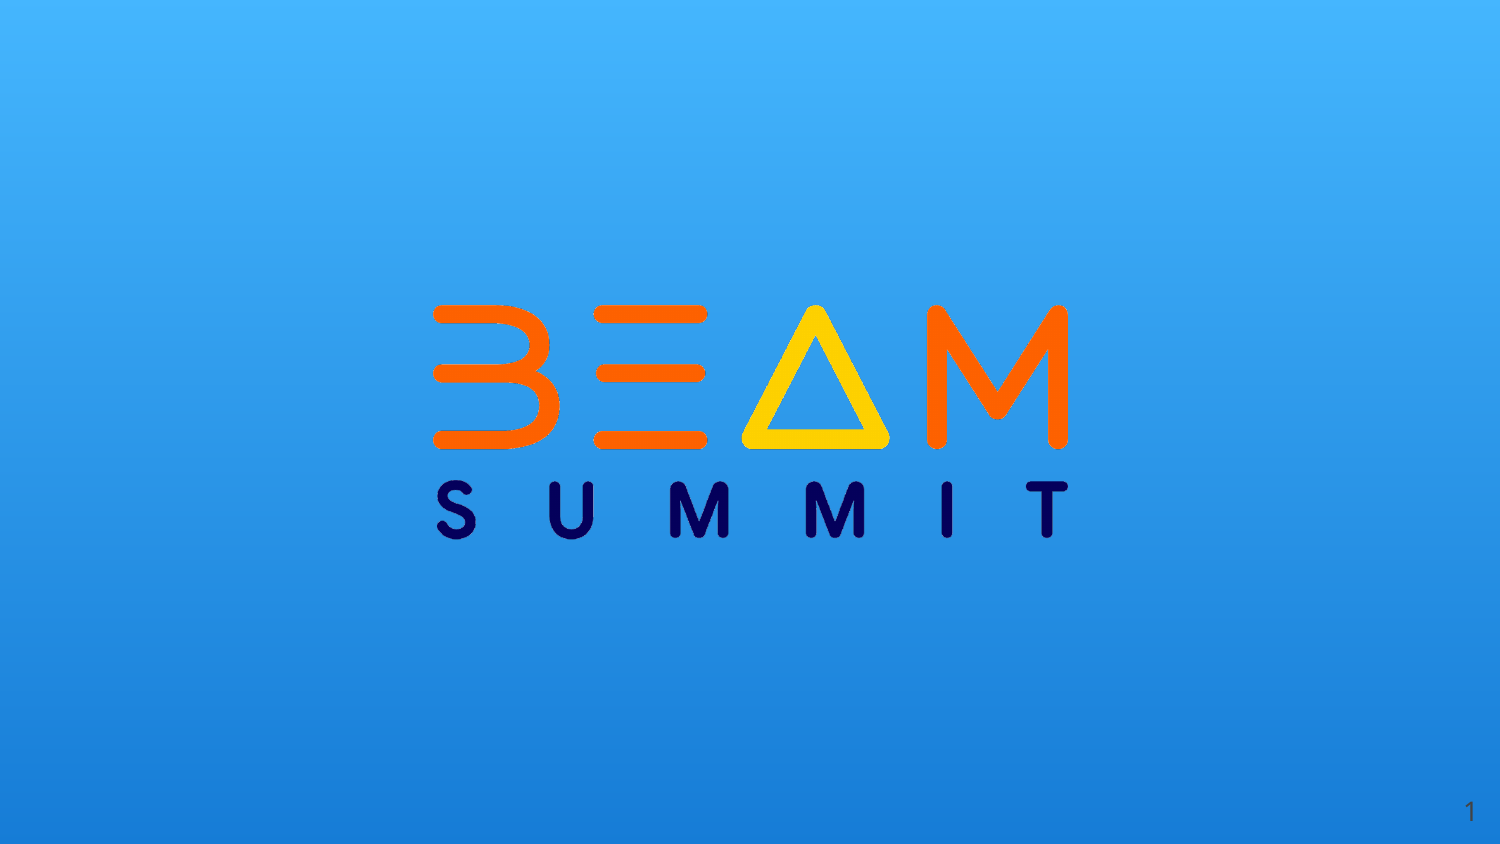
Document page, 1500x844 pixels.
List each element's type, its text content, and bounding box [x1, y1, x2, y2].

slide_number ‹#› [1403, 779, 1494, 844]
picture [353, 24, 1147, 819]
